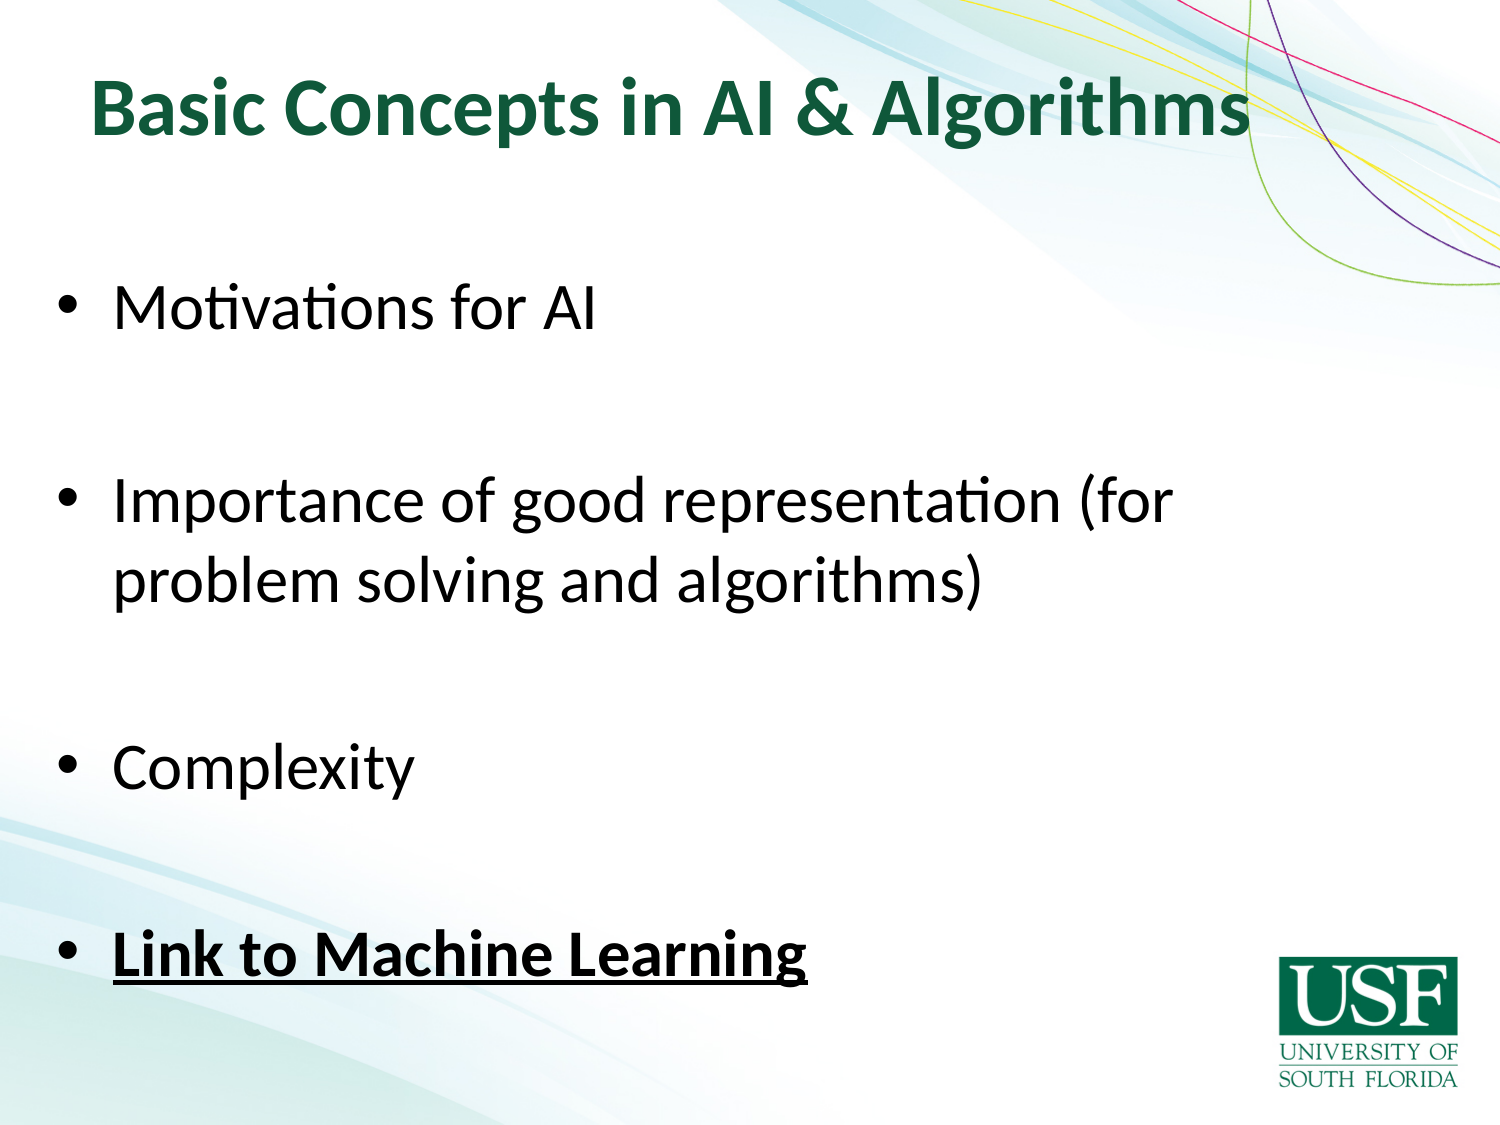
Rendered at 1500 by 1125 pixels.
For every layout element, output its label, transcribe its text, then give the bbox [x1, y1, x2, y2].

picture [0, 0, 1500, 1125]
title Basic Concepts in AI & Algorithms [75, 39, 1425, 165]
list Motivations for AI Importance of good representation (for problem solving and algorithms) Complexity Link to Machine Learning [41, 255, 1425, 1005]
